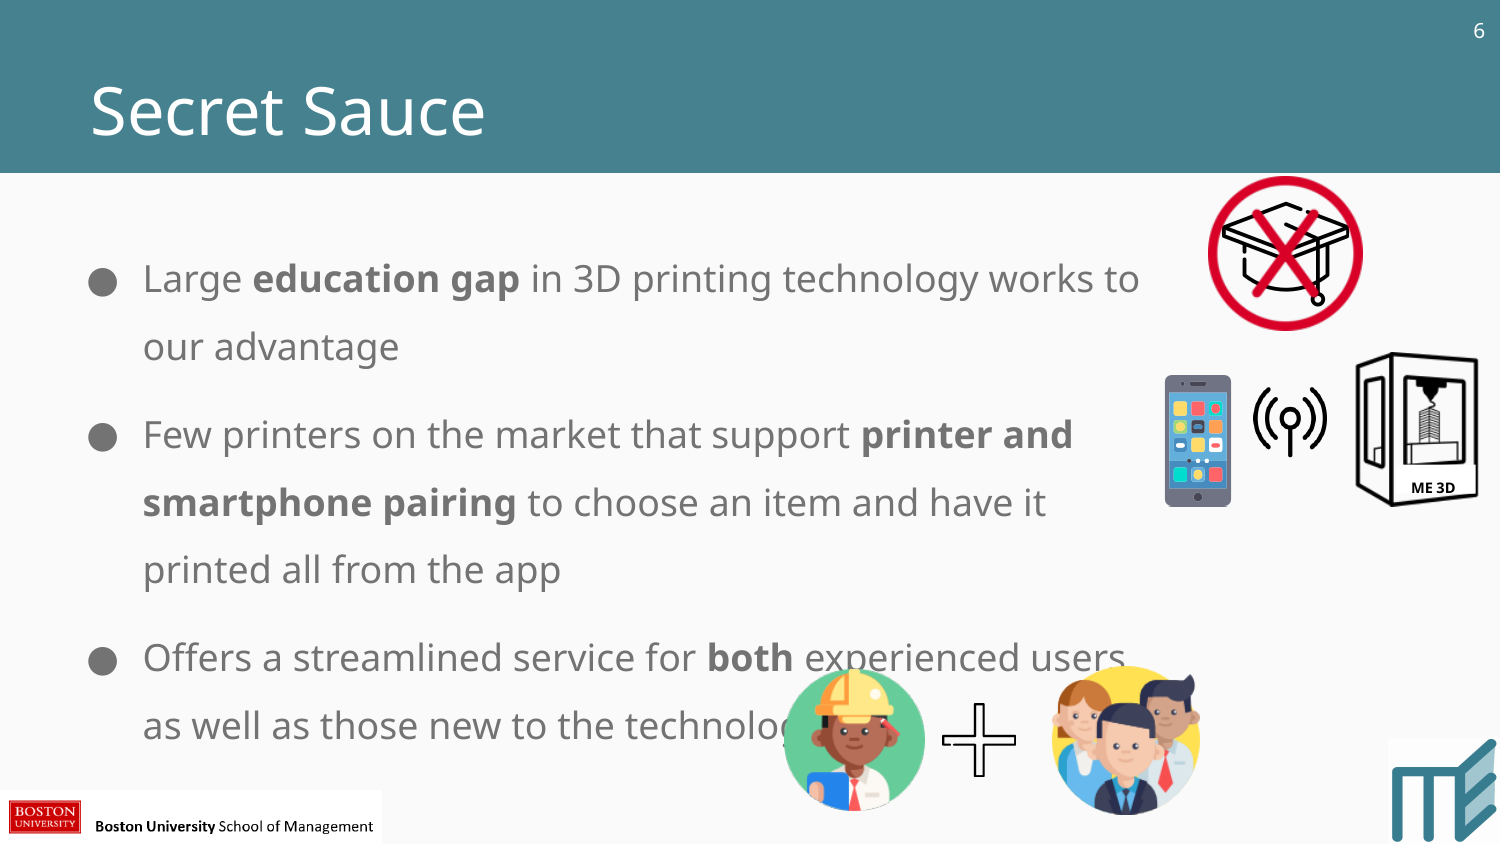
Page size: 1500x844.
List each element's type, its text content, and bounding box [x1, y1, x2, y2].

picture [1342, 352, 1491, 508]
picture [1207, 176, 1363, 331]
picture [0, 789, 382, 844]
picture [1388, 737, 1500, 844]
picture [941, 703, 1016, 778]
picture [783, 669, 926, 812]
list Large education gap in 3D printing technology works to our advantage Few printers on the market that support printer and smartphone pairing to choose an item and have it printed all from the app Offers a streamlined service for both experienced users as well as those new to the technology [52, 217, 1184, 751]
slide_number ‹#› [1410, 0, 1500, 65]
title Secret Sauce [75, 37, 1425, 164]
picture [1133, 375, 1327, 508]
picture [1051, 666, 1200, 815]
